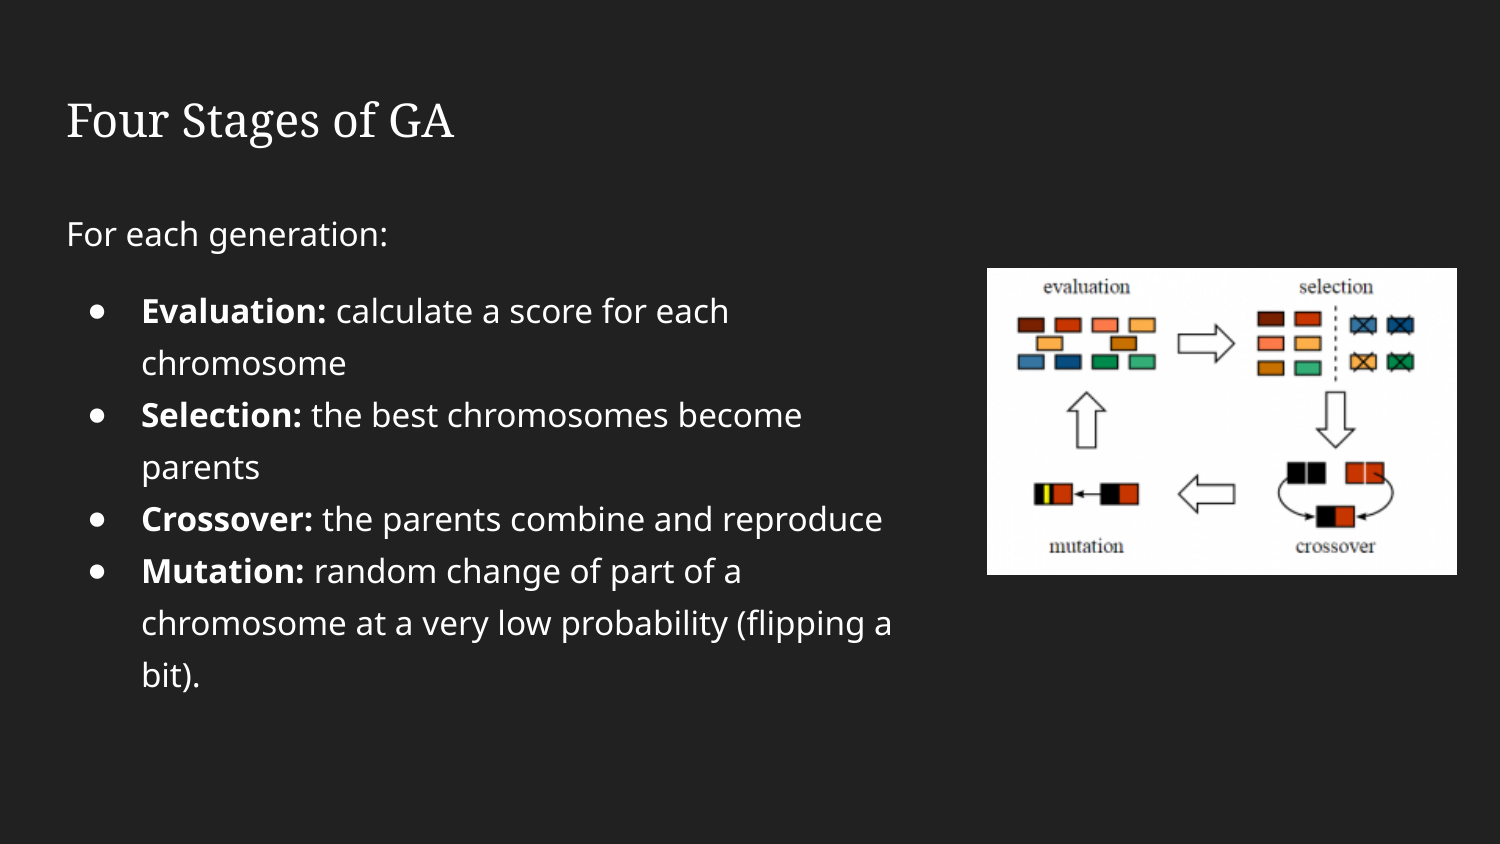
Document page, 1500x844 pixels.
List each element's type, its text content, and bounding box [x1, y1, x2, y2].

title Four Stages of GA [51, 72, 1449, 167]
picture [987, 268, 1457, 576]
list For each generation: Evaluation: calculate a score for each chromosome Selection: the best chromosomes become parents Crossover: the parents combine and reproduce Mutation: random change of part of a chromosome at a very low probability (flipping a bit). [51, 189, 939, 750]
